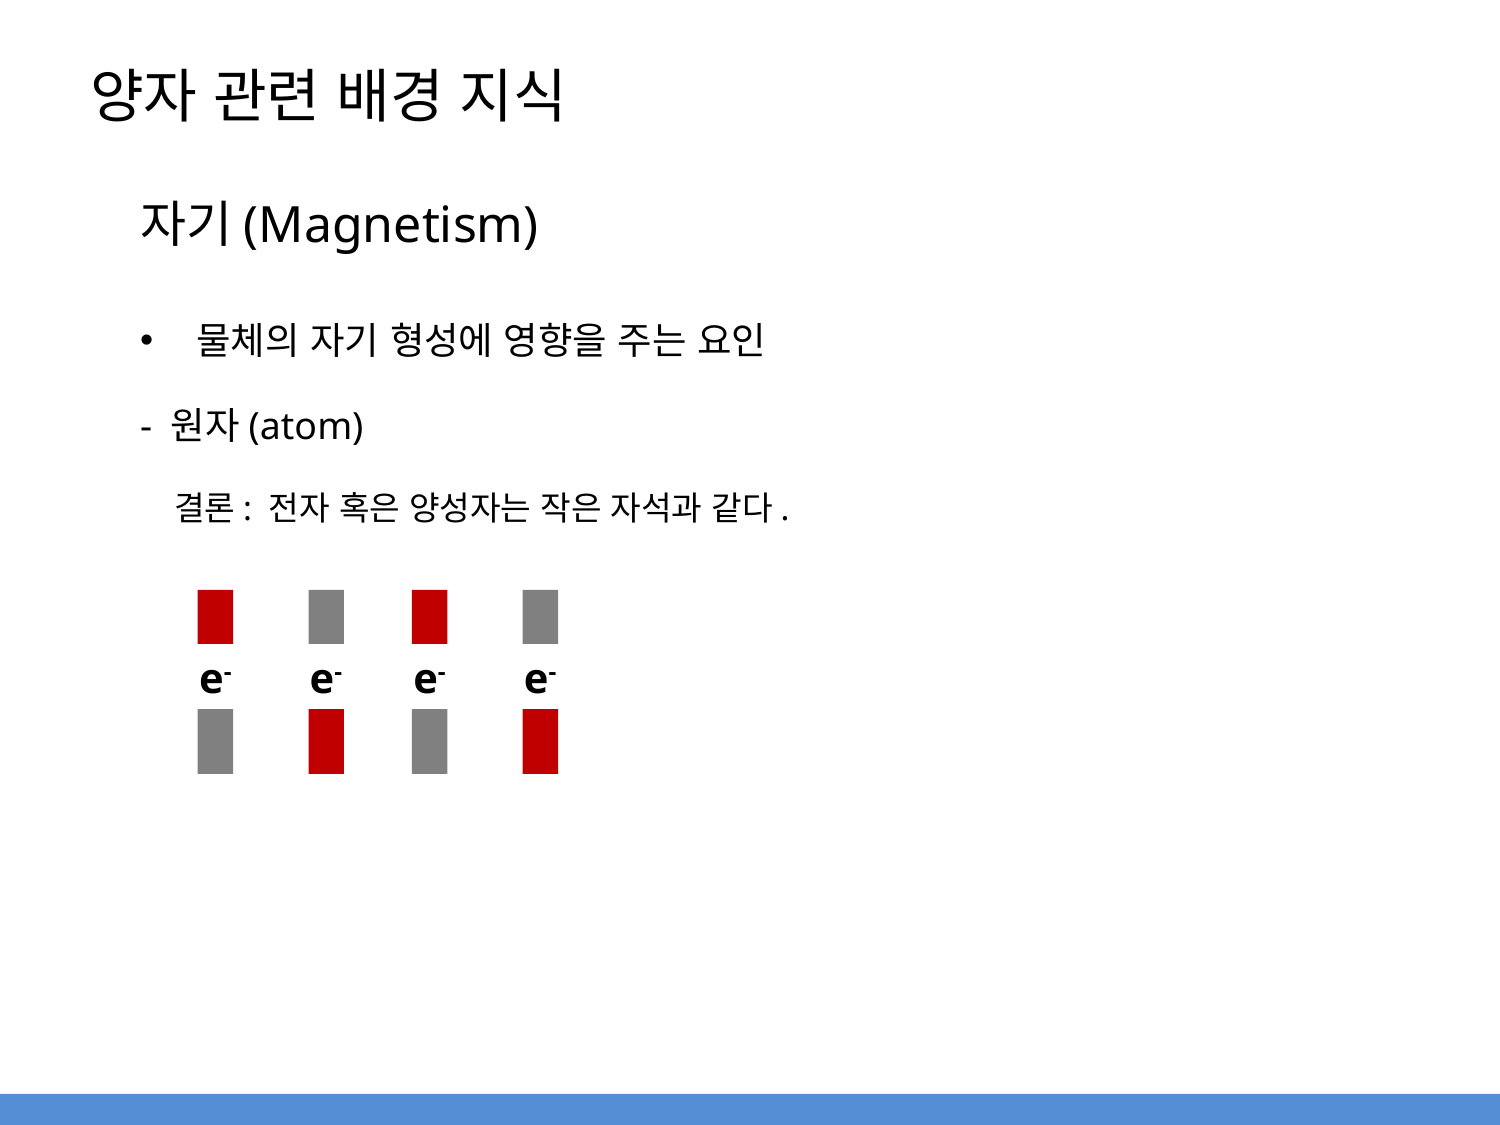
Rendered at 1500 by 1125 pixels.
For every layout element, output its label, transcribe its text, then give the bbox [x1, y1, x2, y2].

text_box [396, 589, 463, 775]
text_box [293, 589, 359, 775]
text_box 물체의 자기 형성에 영향을 주는 요인 - 원자(atom) [125, 309, 1459, 455]
text_box 결론: 전자 혹은 양성자는 작은 자석과 같다. [159, 479, 987, 535]
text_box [507, 589, 574, 775]
title 양자 관련 배경 지식 [75, 0, 1425, 188]
text_box [0, 1092, 1500, 1125]
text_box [182, 589, 249, 775]
text_box 자기(Magnetism) [125, 185, 597, 261]
